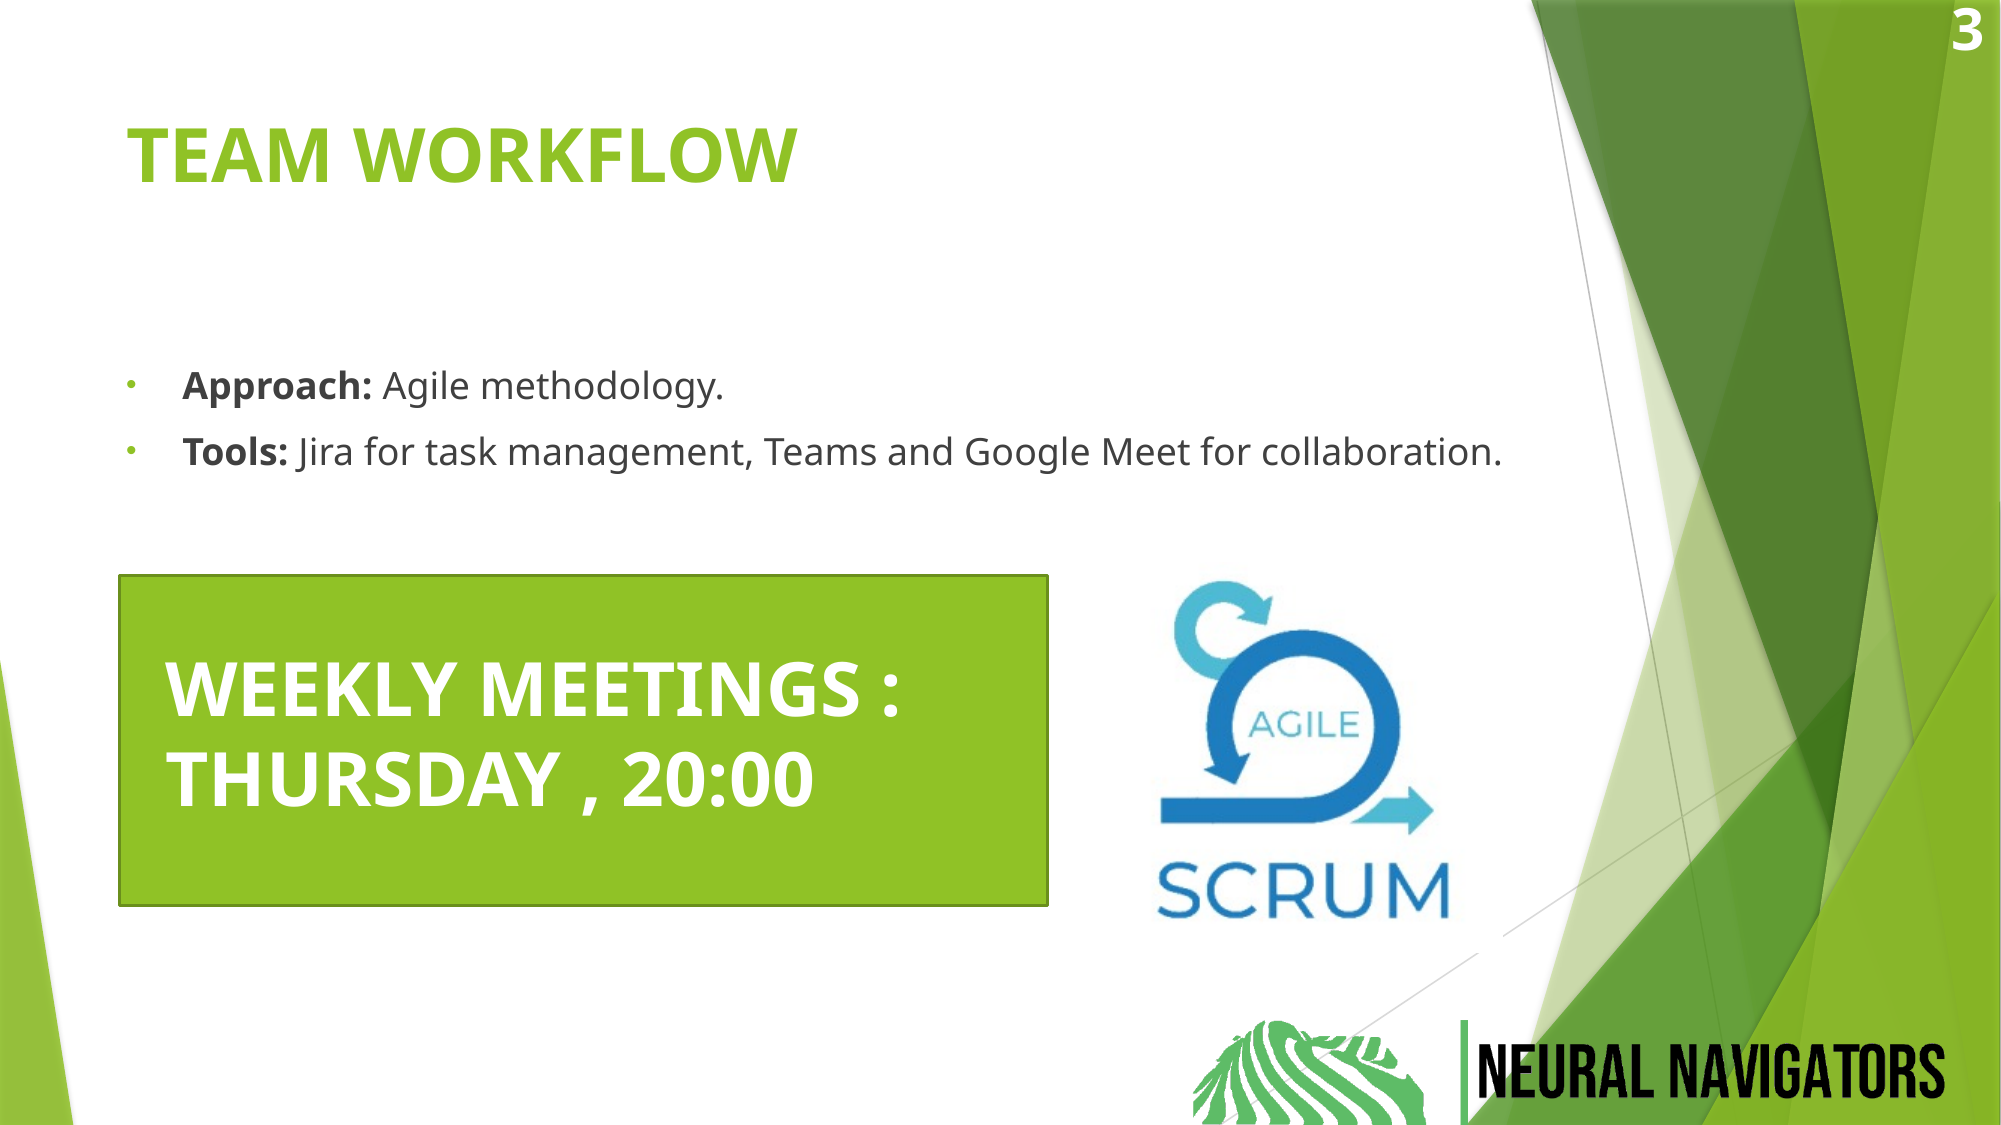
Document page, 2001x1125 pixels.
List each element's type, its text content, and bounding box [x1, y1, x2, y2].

title TEAM WORKFLOW [111, 99, 1522, 317]
picture [1055, 561, 2000, 1125]
slide_number 3 [1915, 0, 2000, 68]
text_box [118, 574, 1049, 907]
list Approach: Agile methodology. Tools: Jira for task management, Teams and Google Meet for collaboration. [111, 354, 1522, 992]
text_box WEEKLY MEETINGS : THURSDAY , 20:00 [150, 633, 945, 829]
